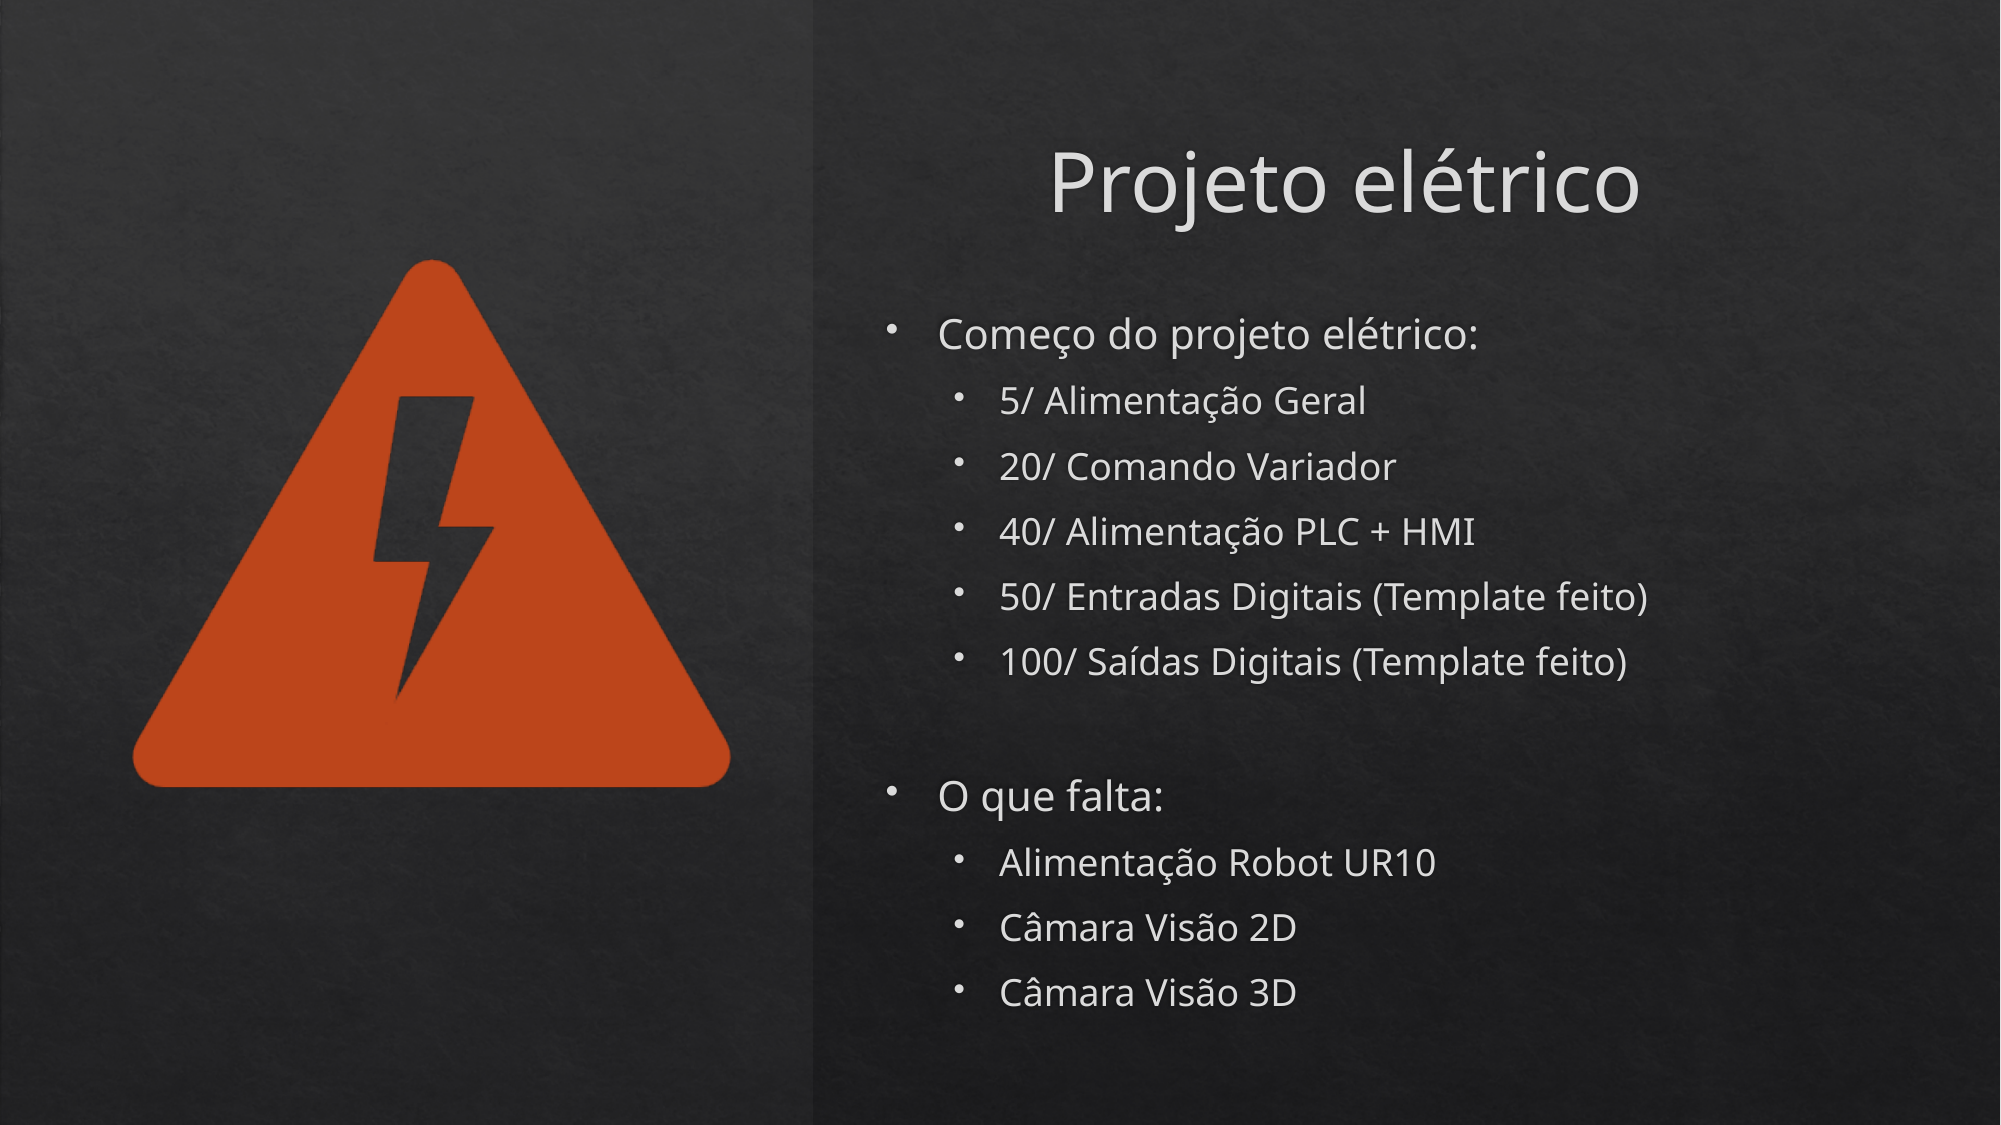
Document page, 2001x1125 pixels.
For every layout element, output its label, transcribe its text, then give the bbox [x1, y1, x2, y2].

title Projeto elétrico [866, 99, 1825, 260]
picture [0, 0, 814, 1125]
text_box O que falta: Alimentação Robot UR10 Câmara Visão 2D Câmara Visão 3D [866, 761, 1825, 1079]
list Começo do projeto elétrico: 5/ Alimentação Geral 20/ Comando Variador 40/ Alimentação PLC + HMI 50/ Entradas Digitais (Template feito) 100/ Saídas Digitais (Template feito) [866, 299, 1825, 721]
